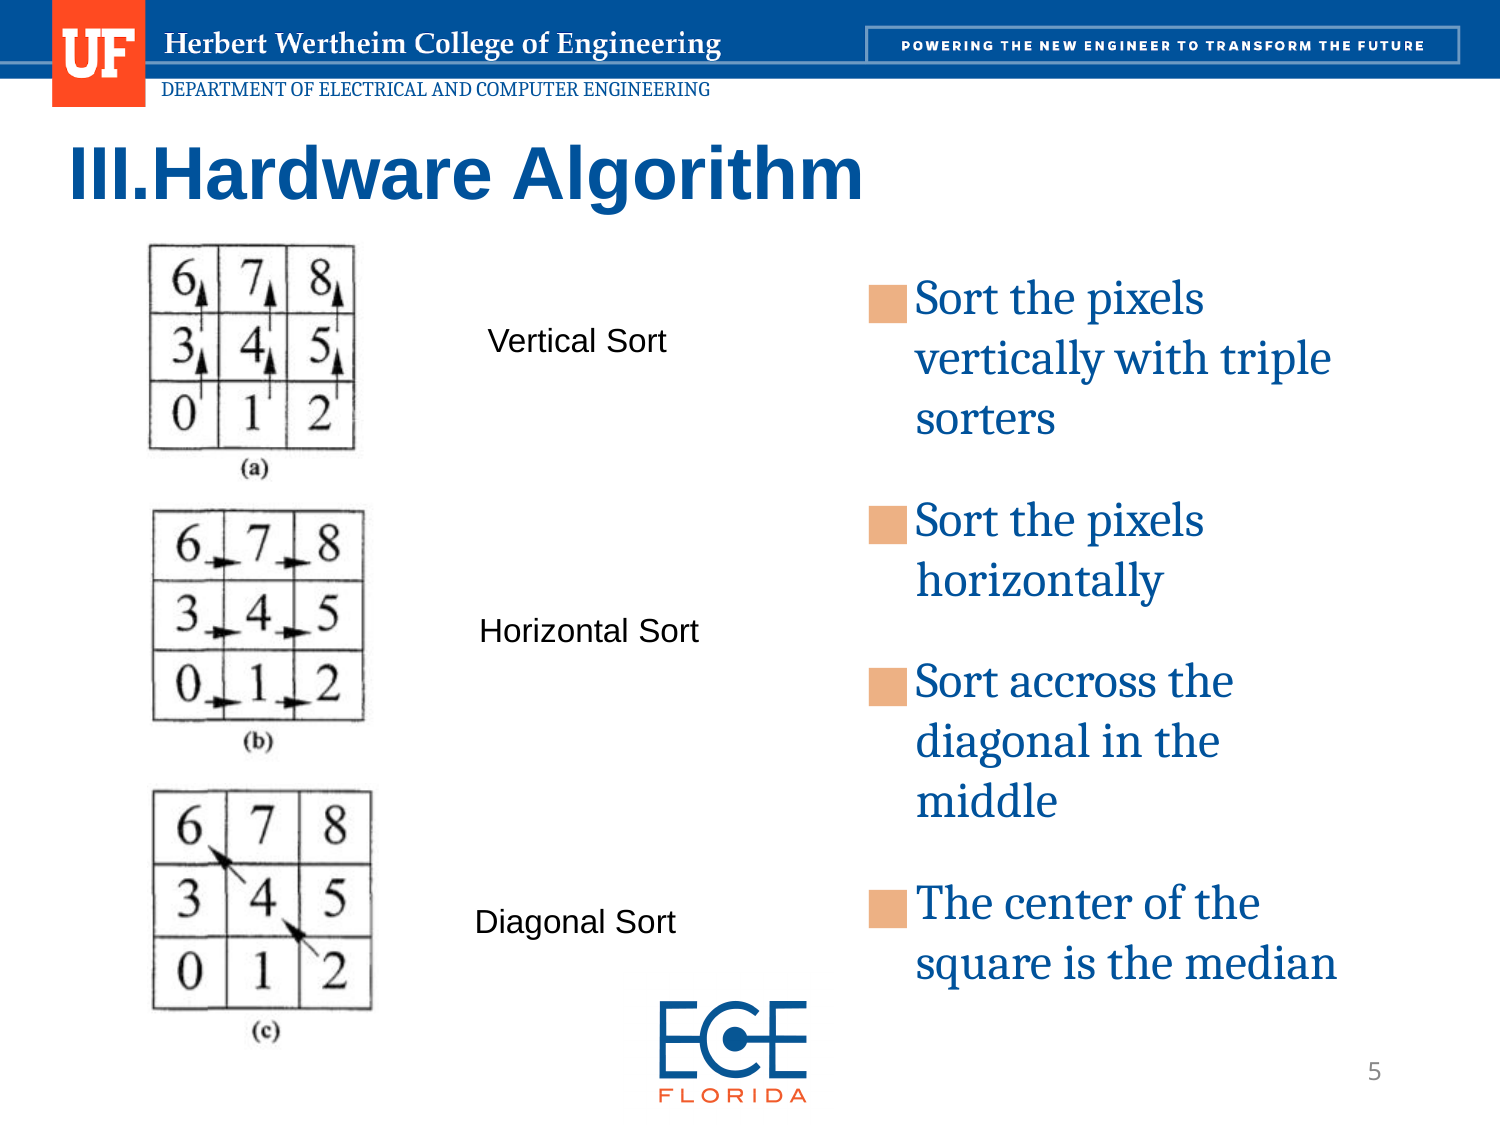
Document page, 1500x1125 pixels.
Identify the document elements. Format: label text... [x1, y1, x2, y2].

title III.Hardware Algorithm [53, 116, 1404, 284]
picture [0, 0, 1500, 107]
text_box Vertical Sort [472, 311, 696, 368]
picture [134, 218, 382, 490]
picture [138, 491, 382, 762]
slide_number ‹#› [1059, 1042, 1397, 1103]
text_box Diagonal Sort [459, 892, 703, 949]
picture [147, 782, 382, 1054]
picture [623, 972, 834, 1125]
list Sort the pixels vertically with triple sorters Sort the pixels horizontally Sort accross the diagonal in the middle The center of the square is the median [825, 257, 1369, 1065]
text_box Horizontal Sort [464, 601, 727, 657]
